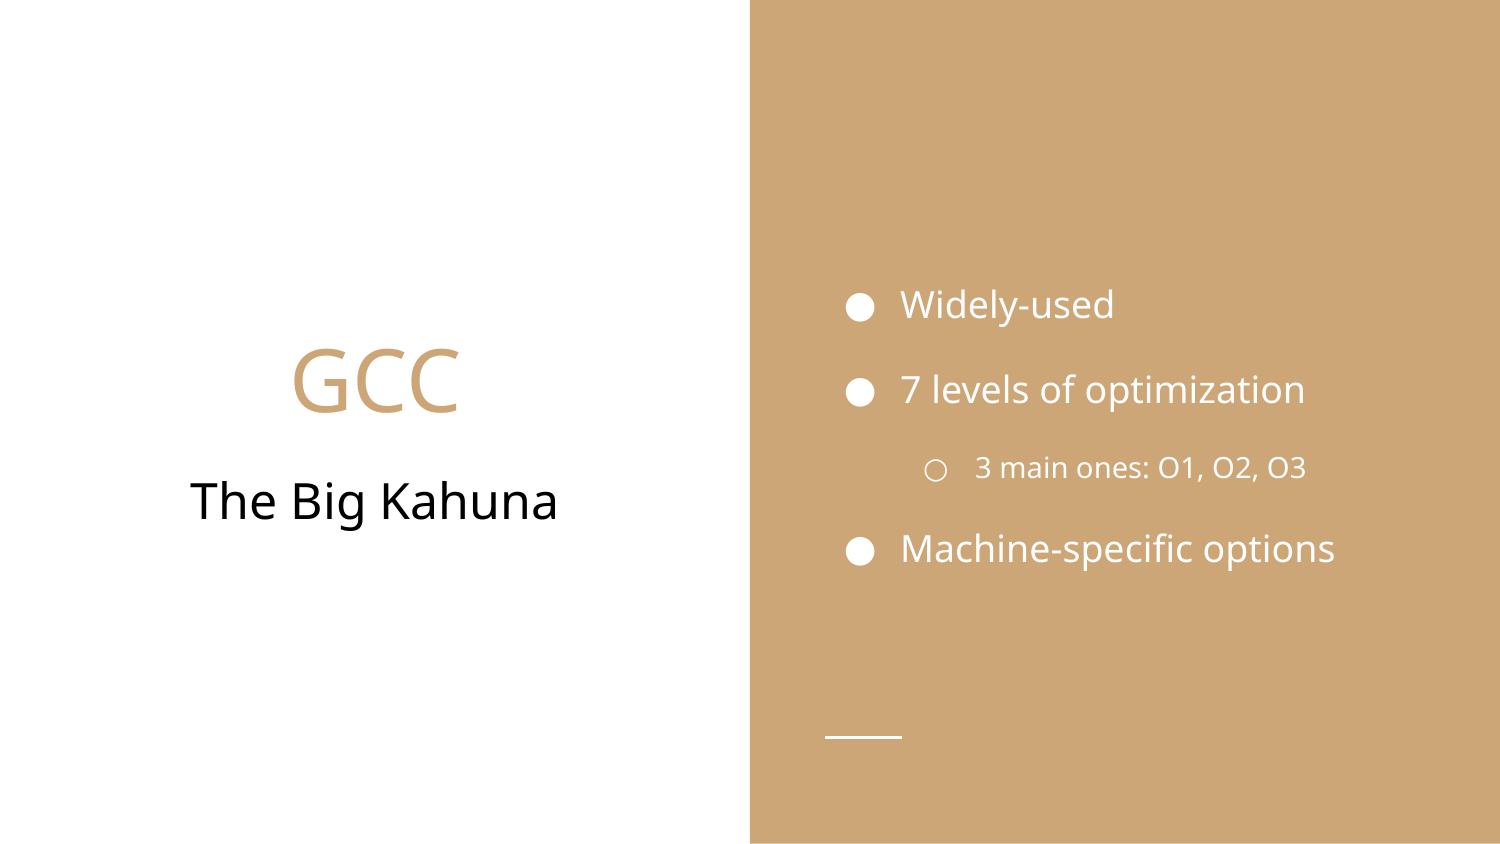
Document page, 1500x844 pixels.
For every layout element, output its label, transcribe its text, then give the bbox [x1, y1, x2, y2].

list Widely-used 7 levels of optimization 3 main ones: O1, O2, O3 Machine-specific options [810, 118, 1440, 725]
subtitle The Big Kahuna [43, 454, 708, 713]
title GCC [43, 152, 708, 446]
